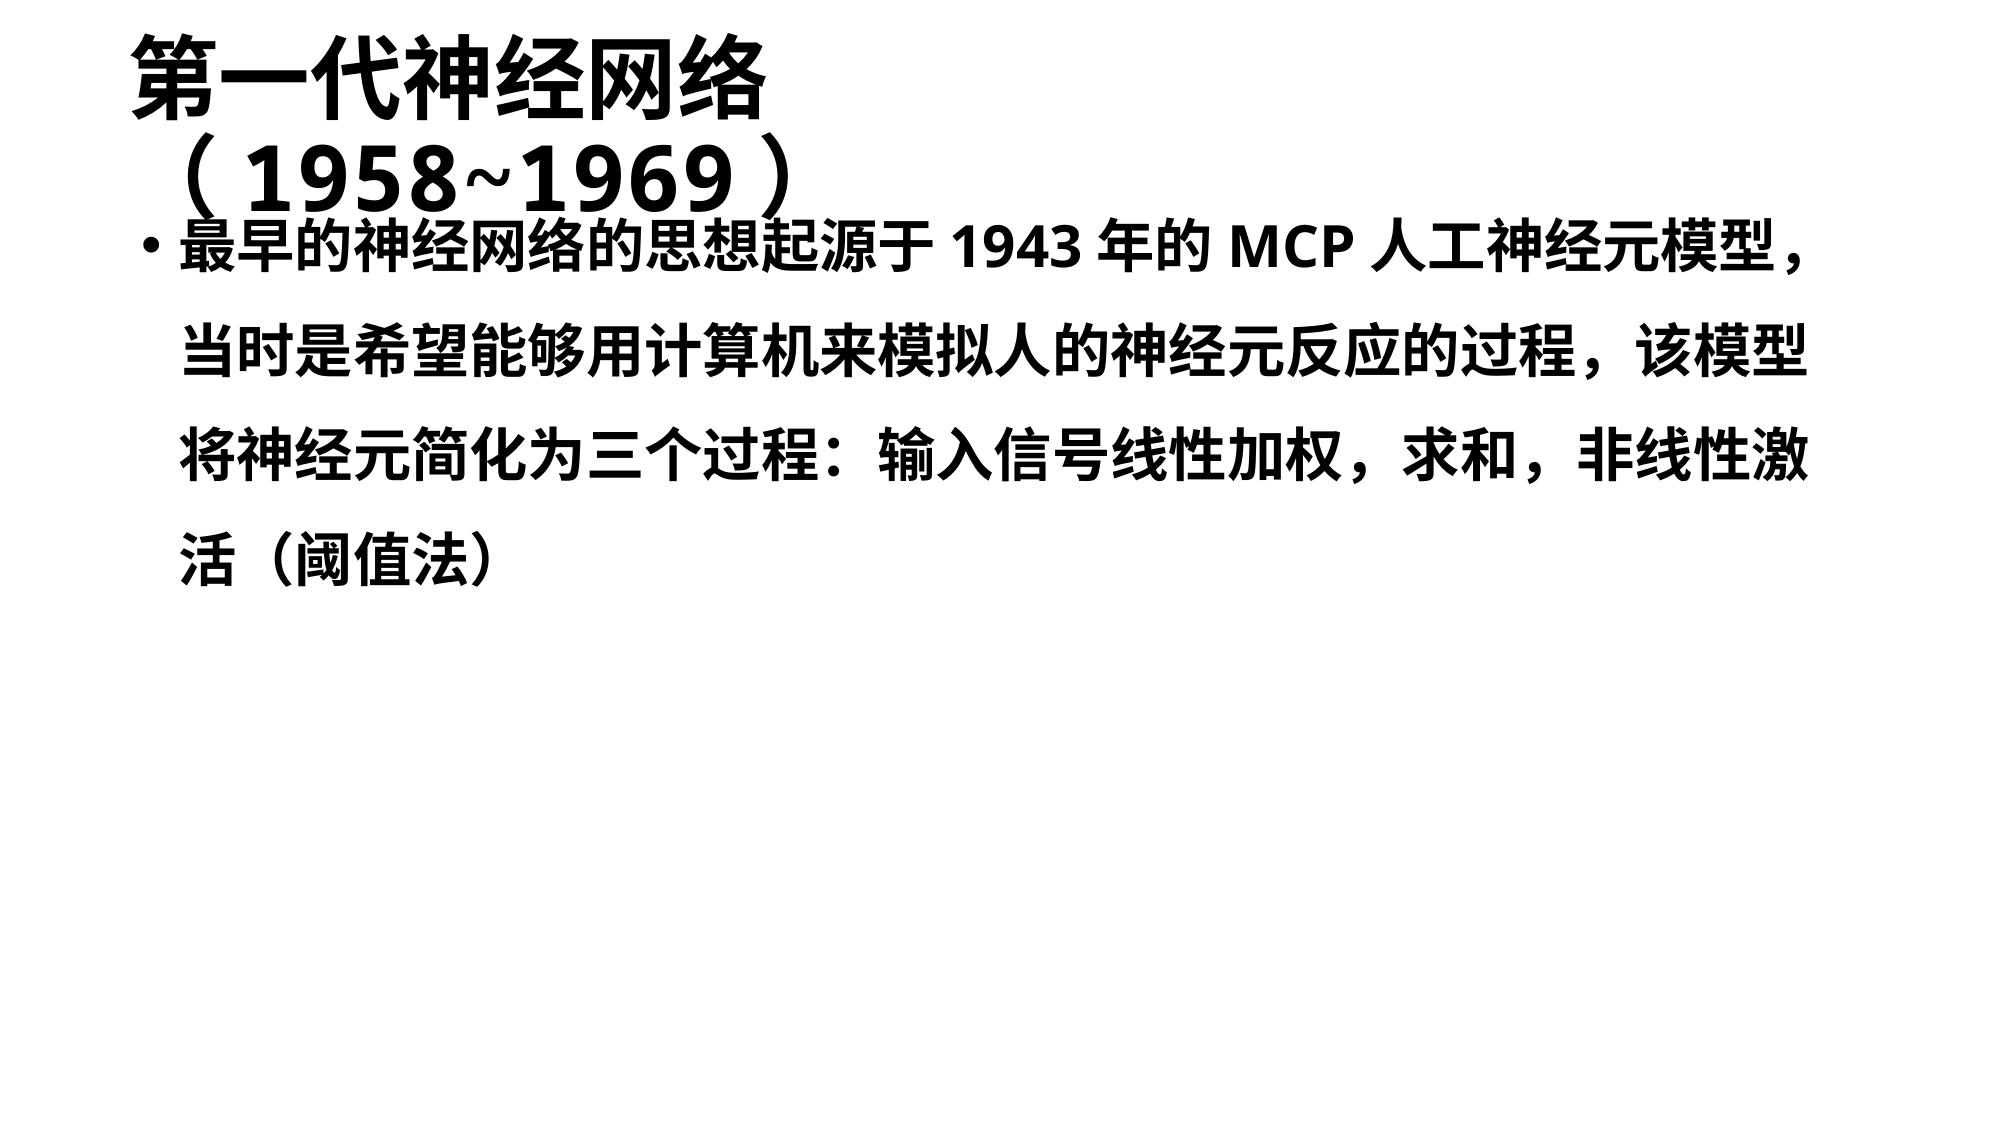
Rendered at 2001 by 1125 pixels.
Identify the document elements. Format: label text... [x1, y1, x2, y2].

text_box 第一代神经网络（1958~1969） [112, 26, 1388, 189]
text_box 最早的神经网络的思想起源于1943年的MCP人工神经元模型，当时是希望能够用计算机来模拟人的神经元反应的过程，该模型将神经元简化为三个过程：输入信号线性加权，求和，非线性激活（阈值法） [126, 166, 1874, 996]
